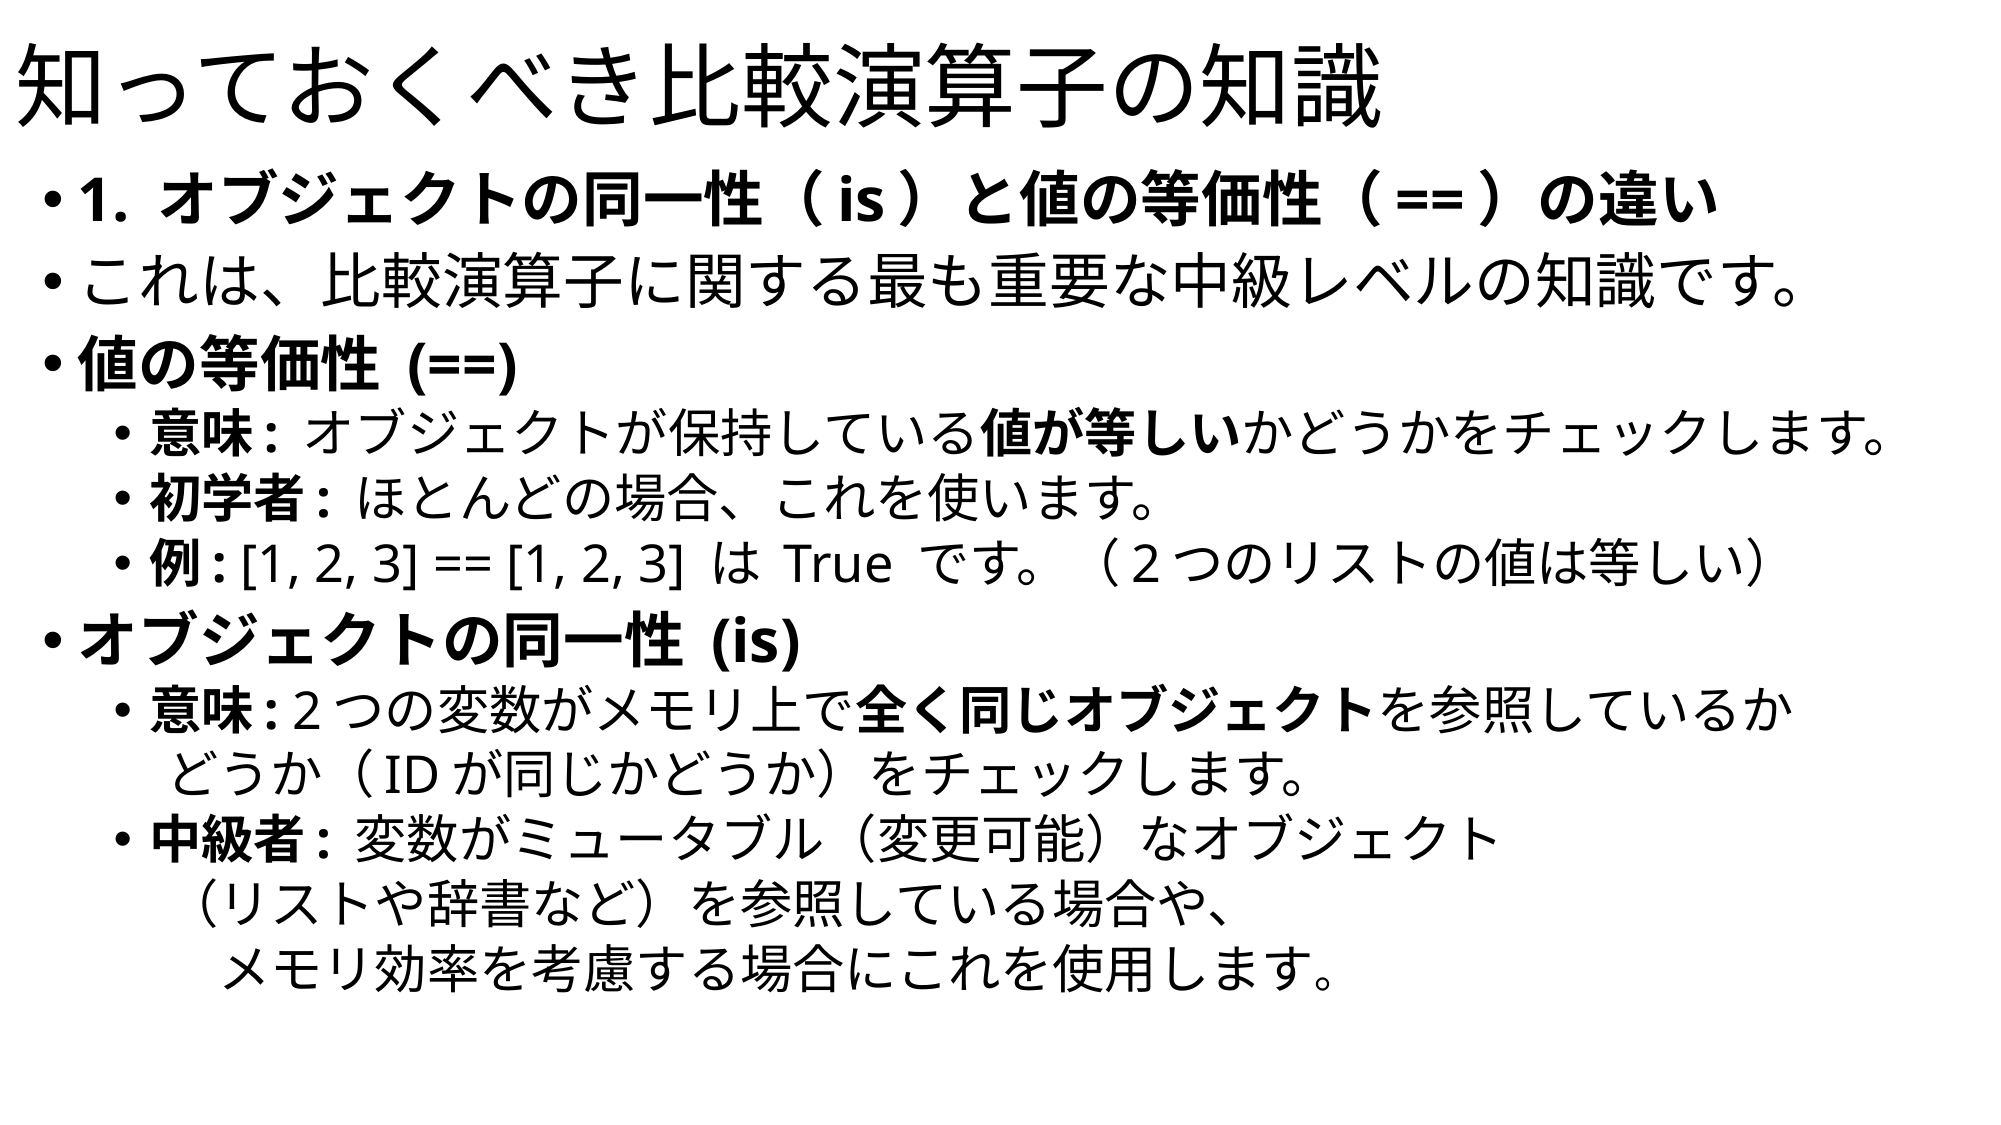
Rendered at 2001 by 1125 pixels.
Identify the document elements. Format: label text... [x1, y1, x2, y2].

title 知っておくべき比較演算子の知識 [0, 0, 1725, 183]
list 1. オブジェクトの同一性（is）と値の等価性（==）の違い これは、比較演算子に関する最も重要な中級レベルの知識です。 値の等価性 (==) 意味: オブジェクトが保持している値が等しいかどうかをチェックします。 初学者: ほとんどの場合、これを使います。 例: [1, 2, 3] == [1, 2, 3] は True です。（2つのリストの値は等しい） オブジェクトの同一性 (is) 意味: 2つの変数がメモリ上で全く同じオブジェクトを参照しているか どうか（IDが同じかどうか）をチェックします。 中級者: 変数がミュータブル（変更可能）なオブジェクト （リストや辞書など）を参照している場合や、 メモリ効率を考慮する場合にこれを使用します。 [27, 161, 1973, 1025]
